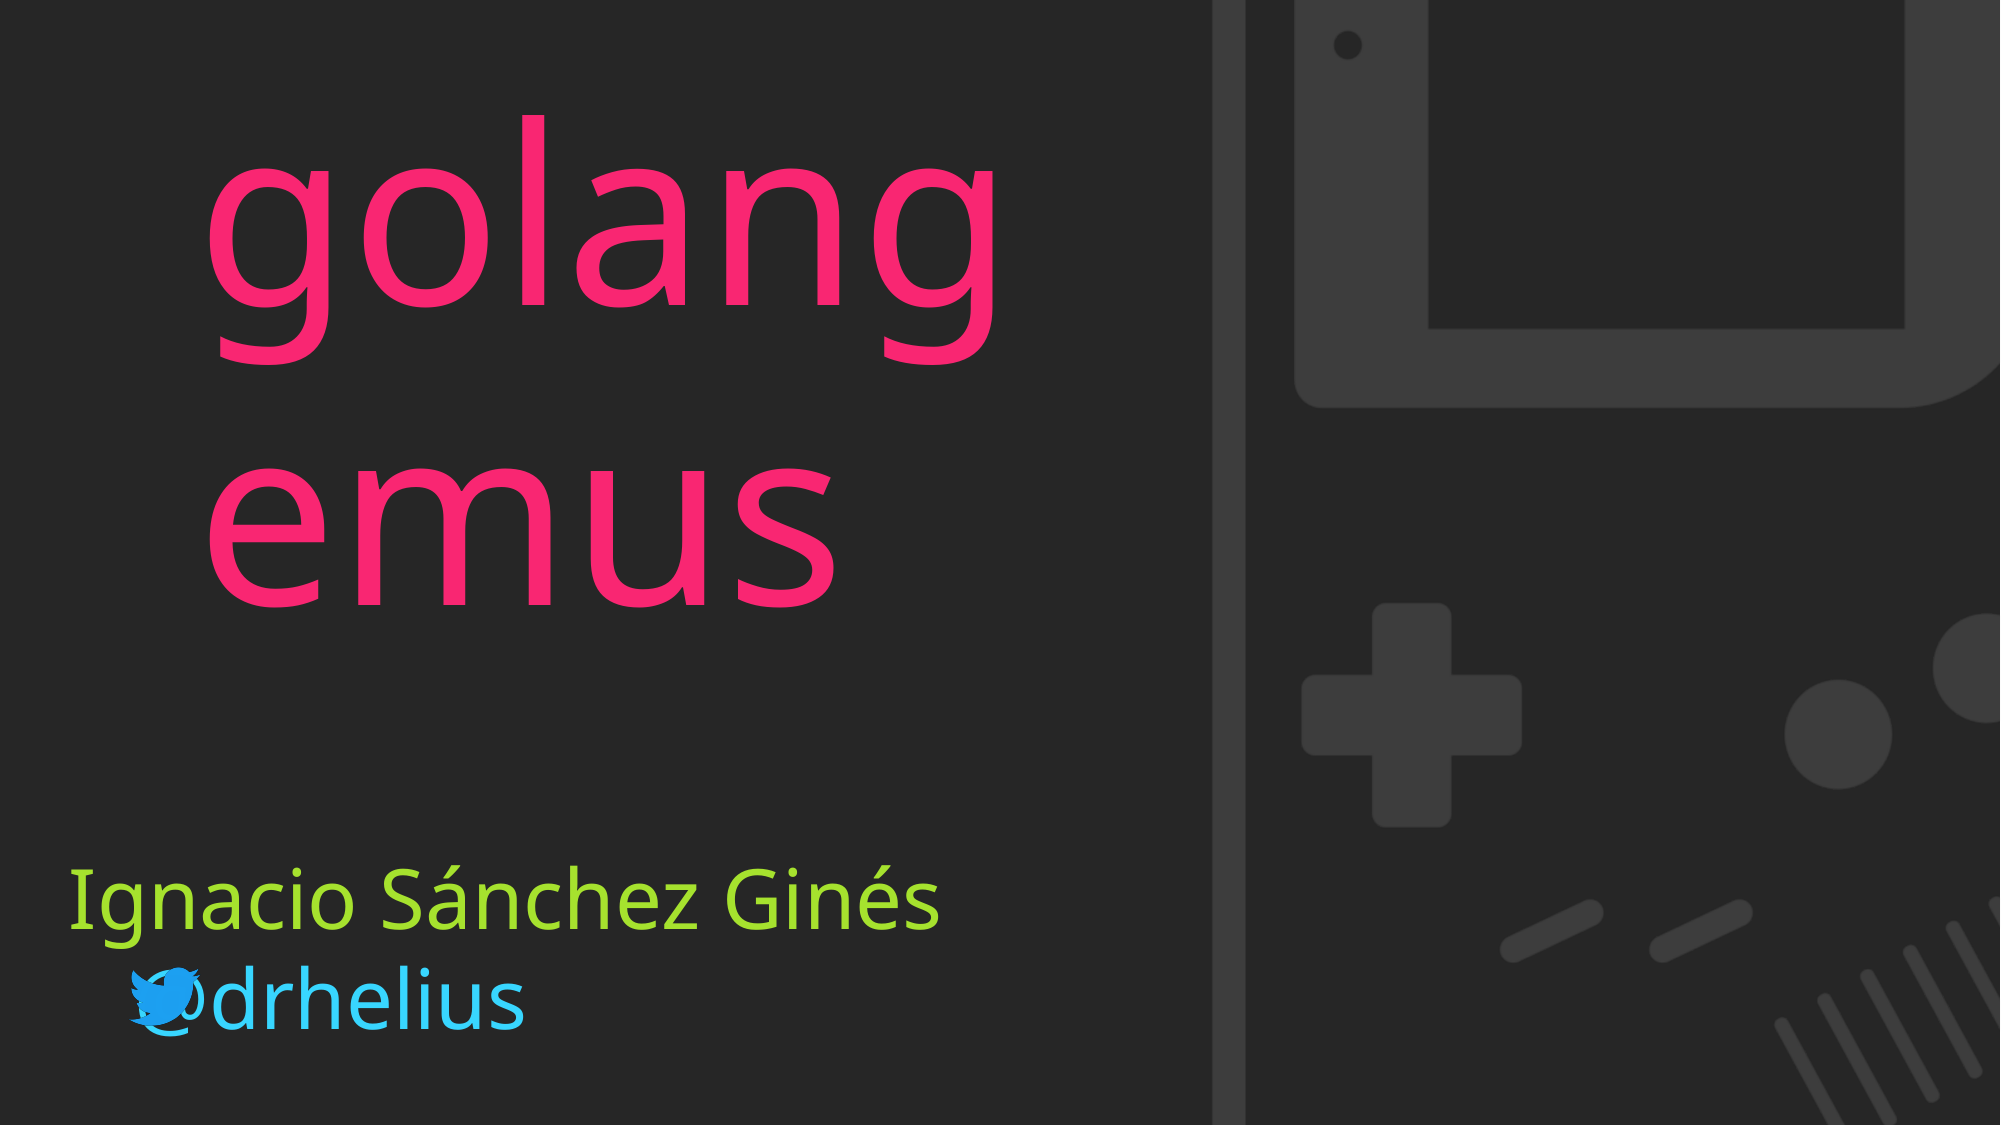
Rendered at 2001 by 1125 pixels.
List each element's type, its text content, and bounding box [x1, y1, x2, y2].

picture [128, 967, 201, 1026]
text_box golang emus [181, 47, 1030, 663]
text_box Ignacio Sánchez Ginés @drhelius [54, 838, 958, 1054]
